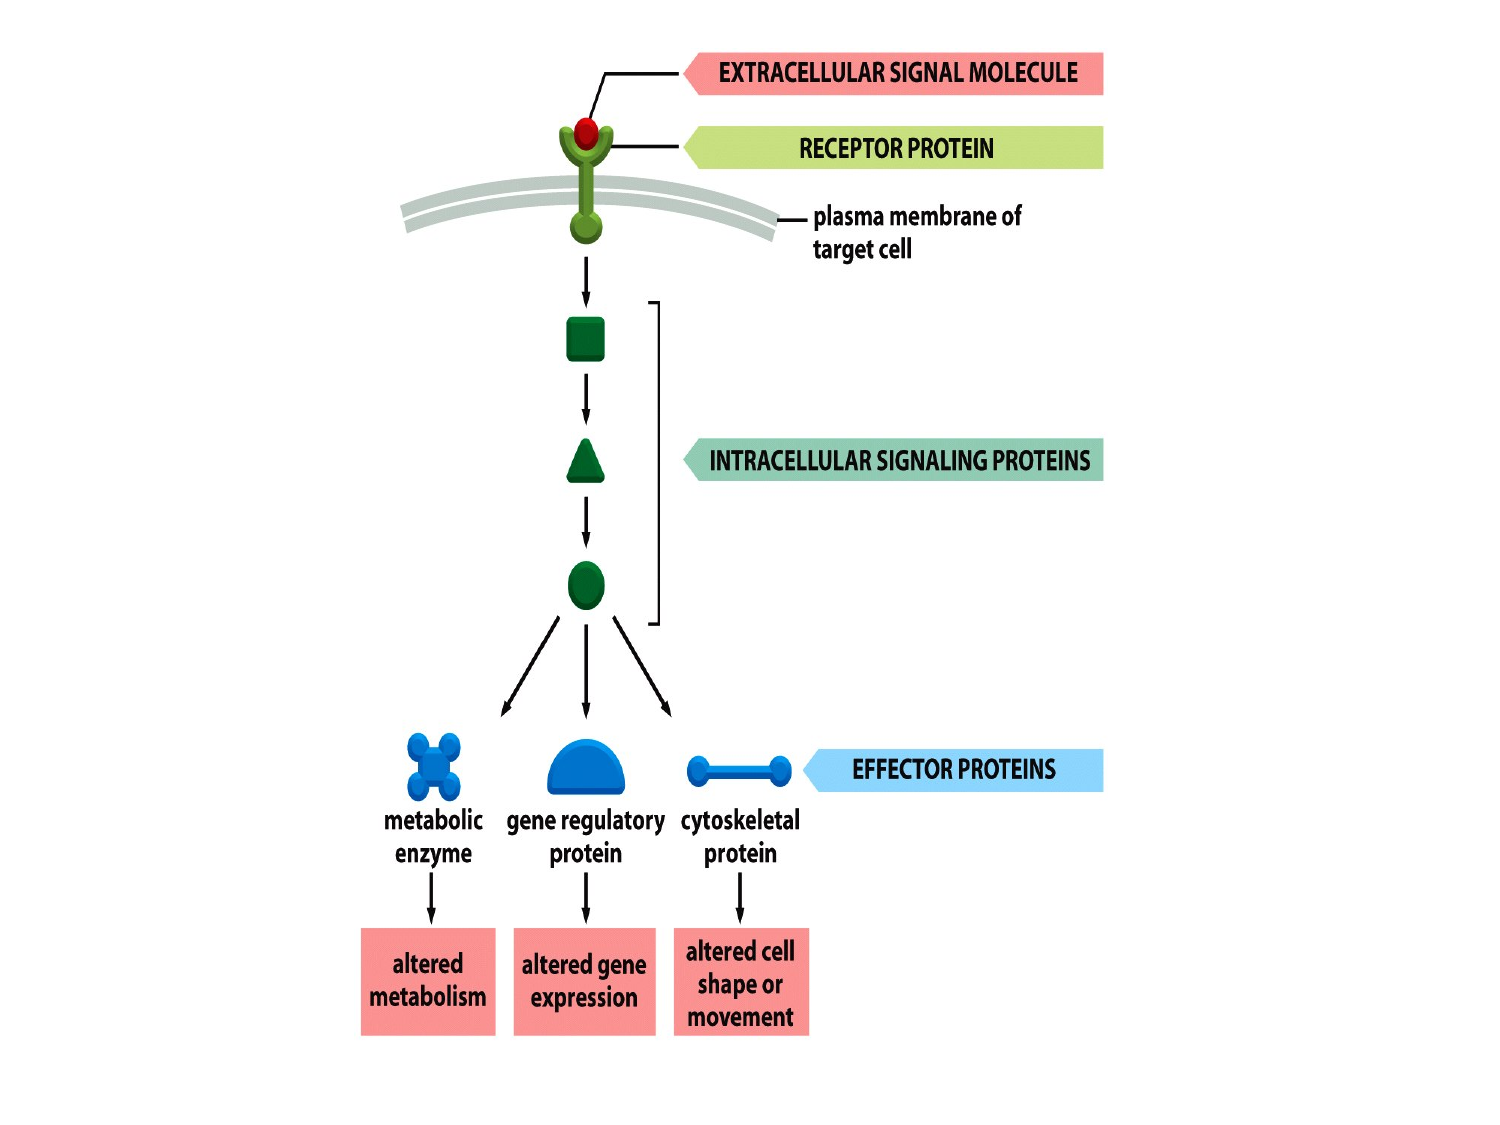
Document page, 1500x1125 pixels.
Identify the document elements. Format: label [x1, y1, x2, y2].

picture [354, 48, 1108, 1049]
